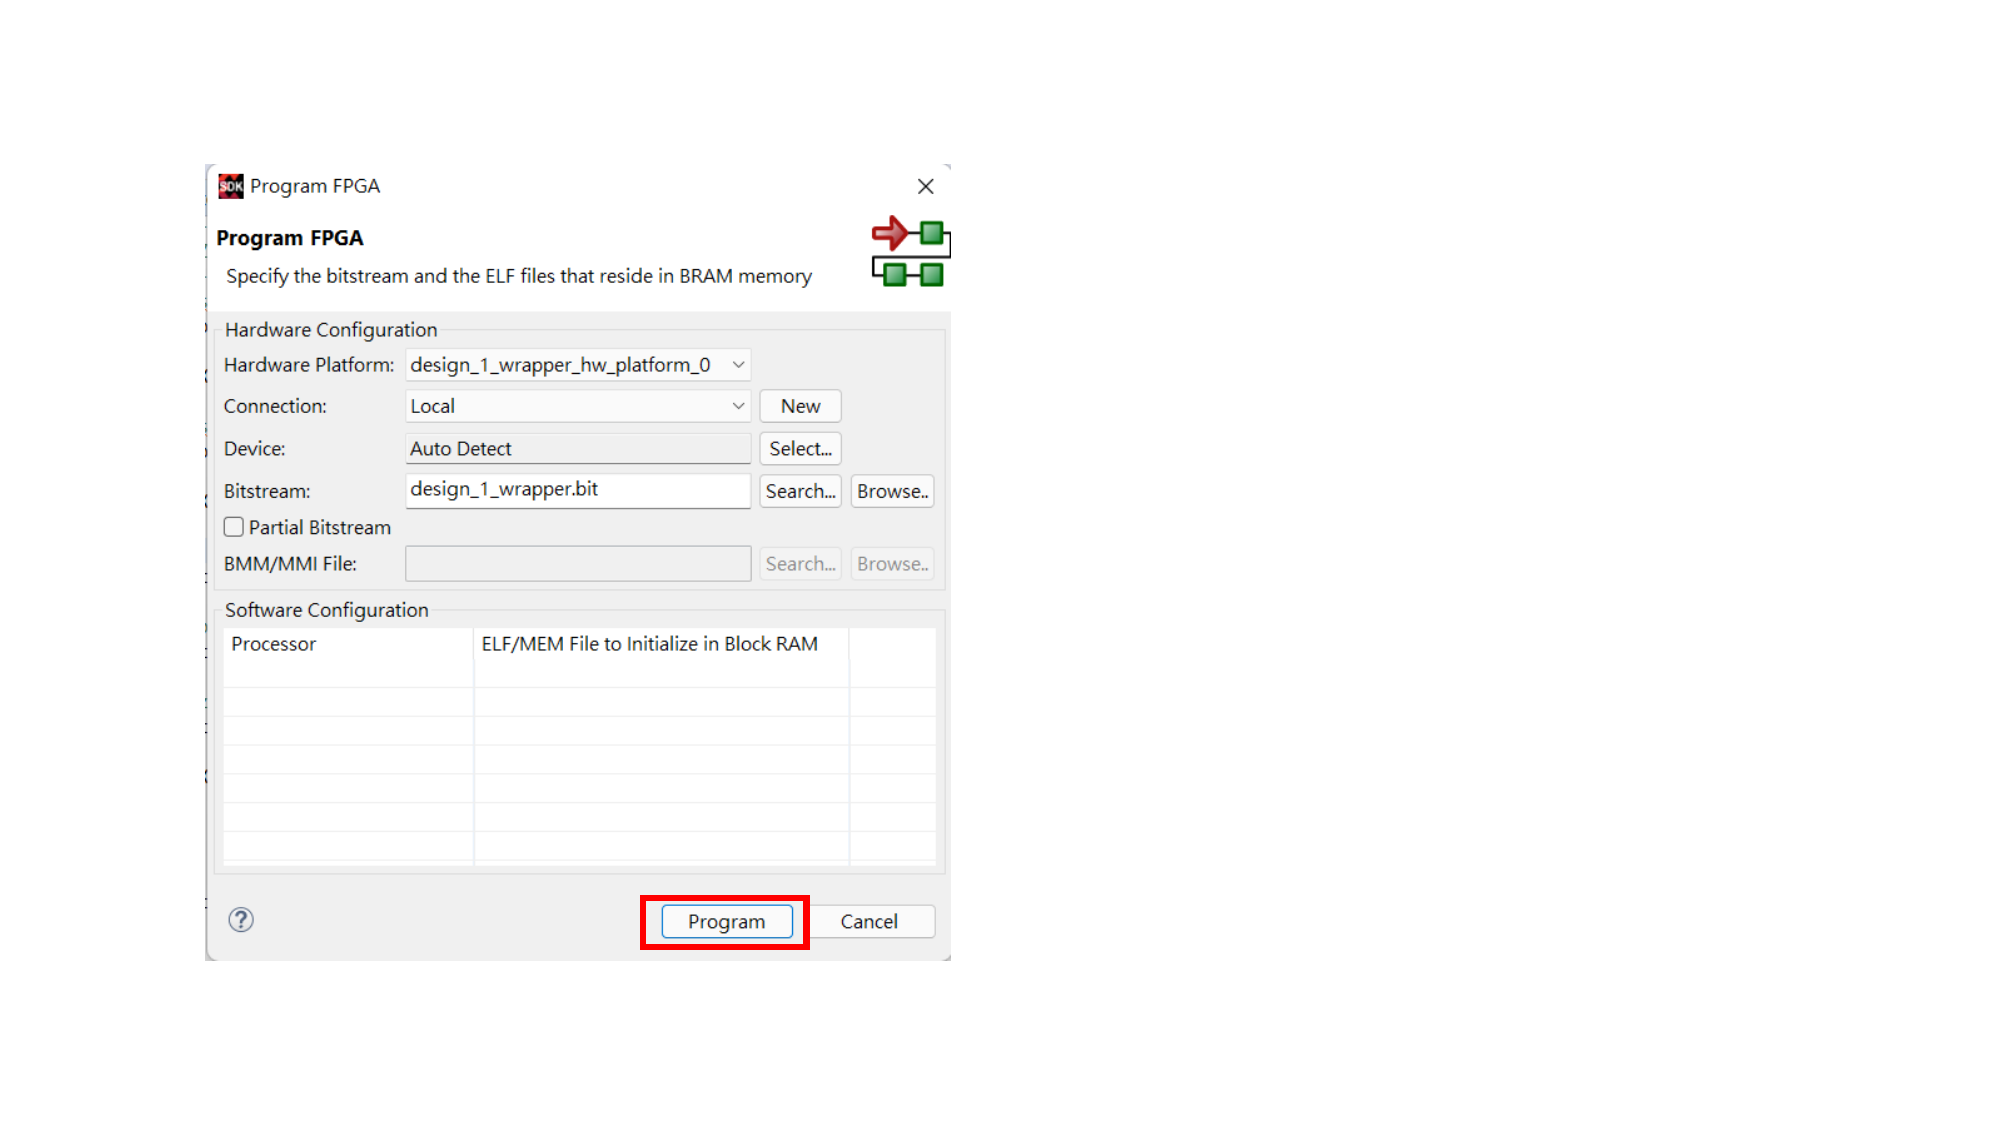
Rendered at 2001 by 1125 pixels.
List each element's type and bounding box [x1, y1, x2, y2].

picture [205, 164, 951, 961]
